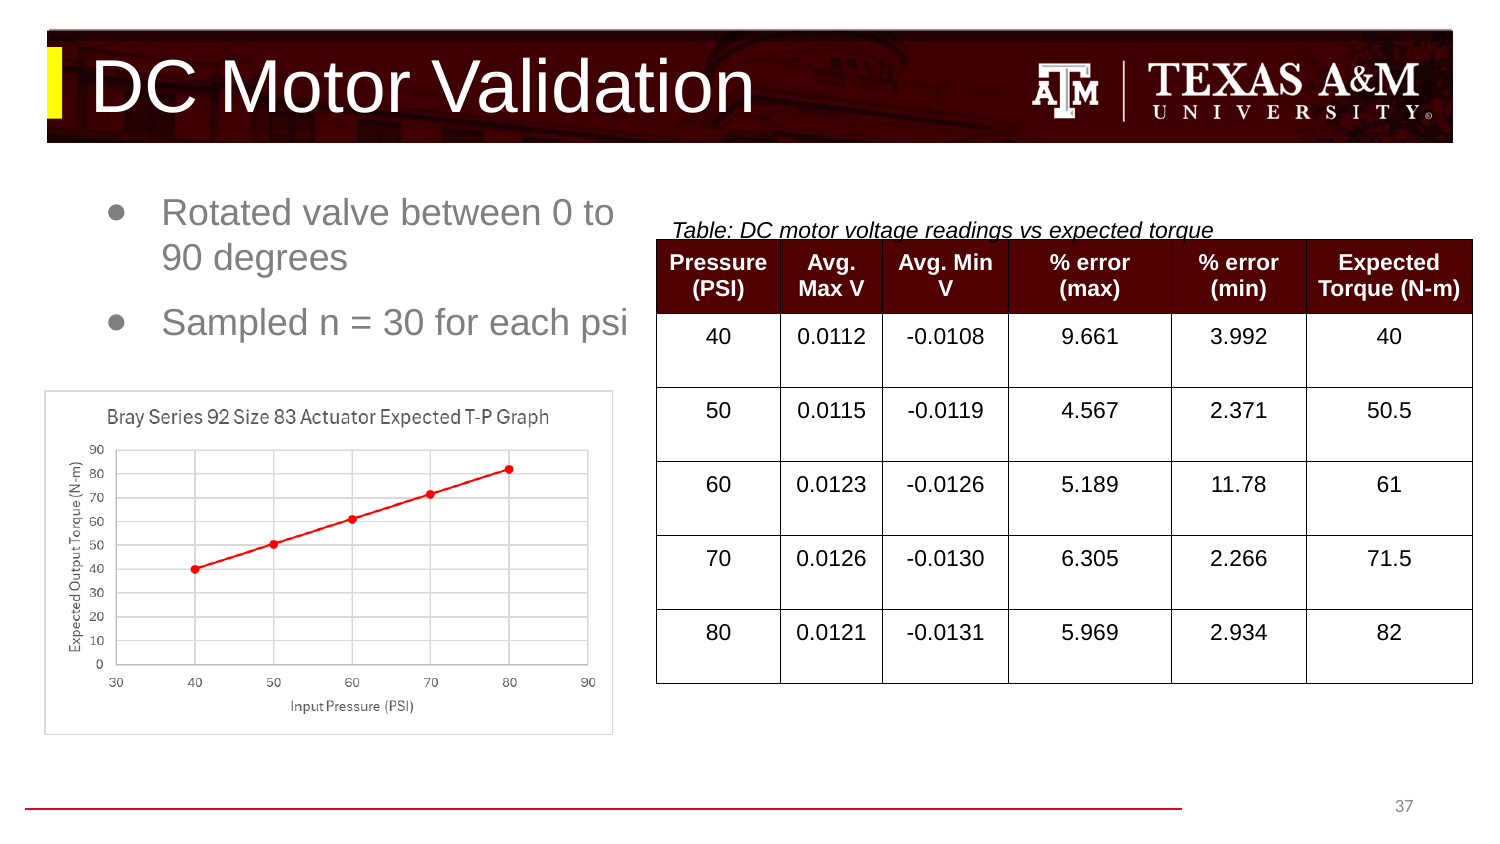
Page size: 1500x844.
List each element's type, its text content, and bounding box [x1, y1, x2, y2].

table_cell 5.189 [1009, 462, 1171, 535]
table_cell -0.0119 [883, 388, 1008, 461]
title DC Motor Validation [79, 12, 1025, 154]
table_header Avg. Min V [883, 258, 1008, 313]
table_cell 4.567 [1009, 388, 1171, 461]
table_cell 3.992 [1172, 314, 1306, 387]
table_cell 5.969 [1009, 610, 1171, 683]
list Rotated valve between 0 to 90 degrees Sampled n = 30 for each psi [75, 181, 644, 754]
table_header % error (min) [1172, 240, 1306, 313]
table_cell 9.661 [1009, 314, 1171, 387]
picture [43, 390, 613, 735]
table_header % error (max) [1009, 258, 1171, 313]
table_header Avg. Max V [781, 258, 882, 313]
table_cell 50 [657, 388, 780, 461]
table_cell -0.0130 [883, 536, 1008, 609]
table_cell 80 [657, 610, 780, 683]
table_header Expected Torque (N-m) [1307, 240, 1472, 313]
table_cell -0.0108 [883, 314, 1008, 387]
table_cell 70 [657, 536, 780, 609]
table_cell 82 [1307, 610, 1472, 683]
table_cell 11.78 [1172, 462, 1306, 535]
table_cell 0.0115 [781, 388, 882, 461]
table_cell 40 [1307, 314, 1472, 387]
table_cell 2.266 [1172, 536, 1306, 609]
table_cell 0.0126 [781, 536, 882, 609]
slide_number ‹#› [1074, 782, 1425, 827]
table_cell 2.934 [1172, 610, 1306, 683]
table_cell 0.0112 [781, 314, 882, 387]
table_cell -0.0126 [883, 462, 1008, 535]
table_cell 0.0121 [781, 610, 882, 683]
table_cell 2.371 [1172, 388, 1306, 461]
table_header Pressure (PSI) [657, 258, 780, 313]
text_box Table: DC motor voltage readings vs expected torque [656, 196, 1260, 258]
table_cell 50.5 [1307, 388, 1472, 461]
picture [1025, 28, 1453, 143]
table_cell 61 [1307, 462, 1472, 535]
table_cell 60 [657, 462, 780, 535]
table_cell 71.5 [1307, 536, 1472, 609]
table_cell -0.0131 [883, 610, 1008, 683]
table_cell 0.0123 [781, 462, 882, 535]
table_cell 40 [657, 314, 780, 387]
picture [47, 28, 79, 143]
table_cell 6.305 [1009, 536, 1171, 609]
